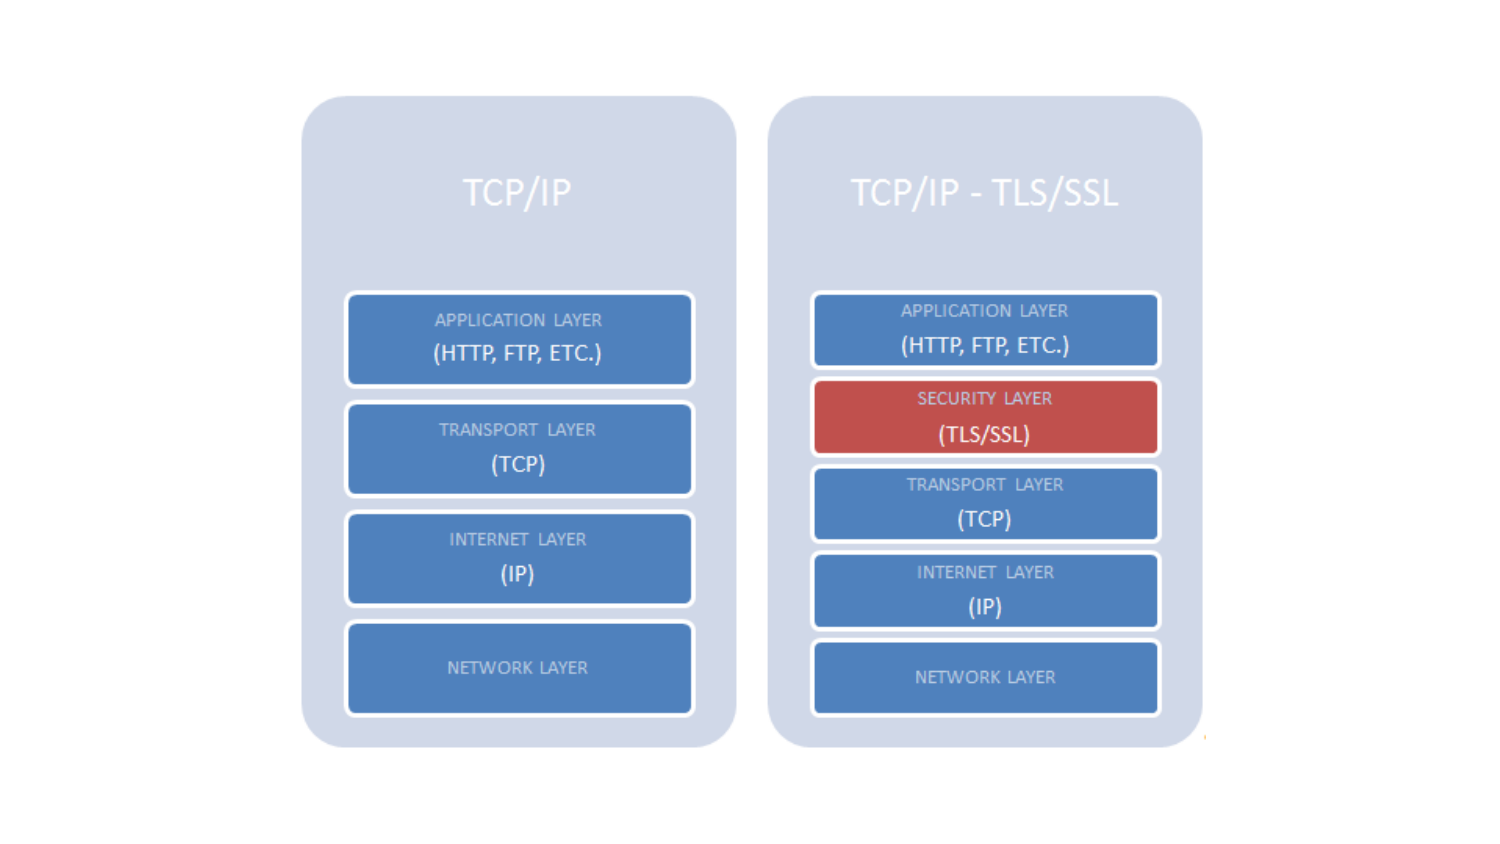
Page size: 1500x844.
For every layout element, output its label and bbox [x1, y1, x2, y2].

picture [294, 90, 1206, 754]
